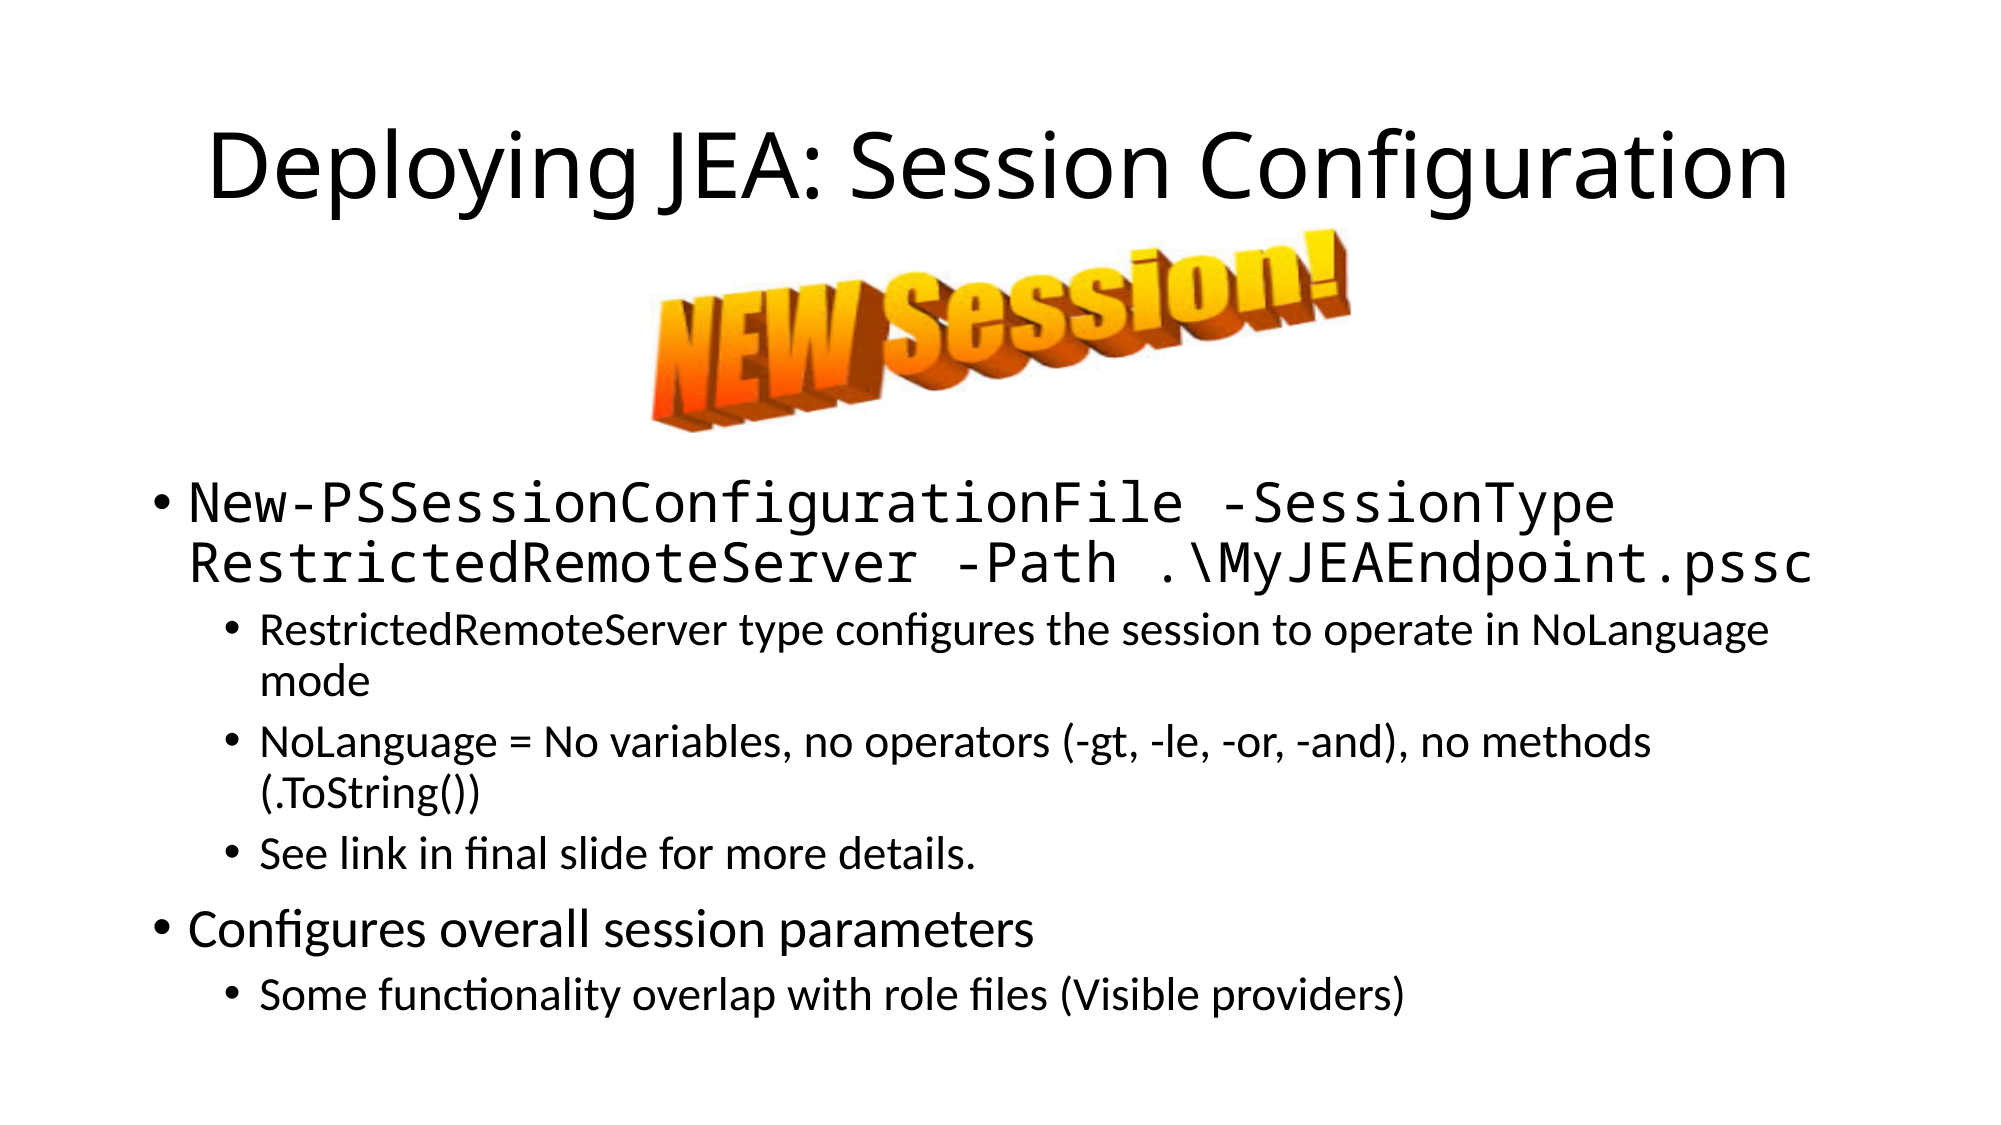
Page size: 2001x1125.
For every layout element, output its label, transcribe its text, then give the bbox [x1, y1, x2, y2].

title Deploying JEA: Session Configuration [137, 59, 1863, 278]
list New-PSSessionConfigurationFile -SessionType RestrictedRemoteServer -Path .\MyJEAEndpoint.pssc RestrictedRemoteServer type configures the session to operate in NoLanguage mode NoLanguage = No variables, no operators (-gt, -le, -or, -and), no methods (.ToString()) See link in final slide for more details. Configures overall session parameters Some functionality overlap with role files (Visible providers) [137, 467, 1863, 1066]
picture [644, 226, 1356, 436]
